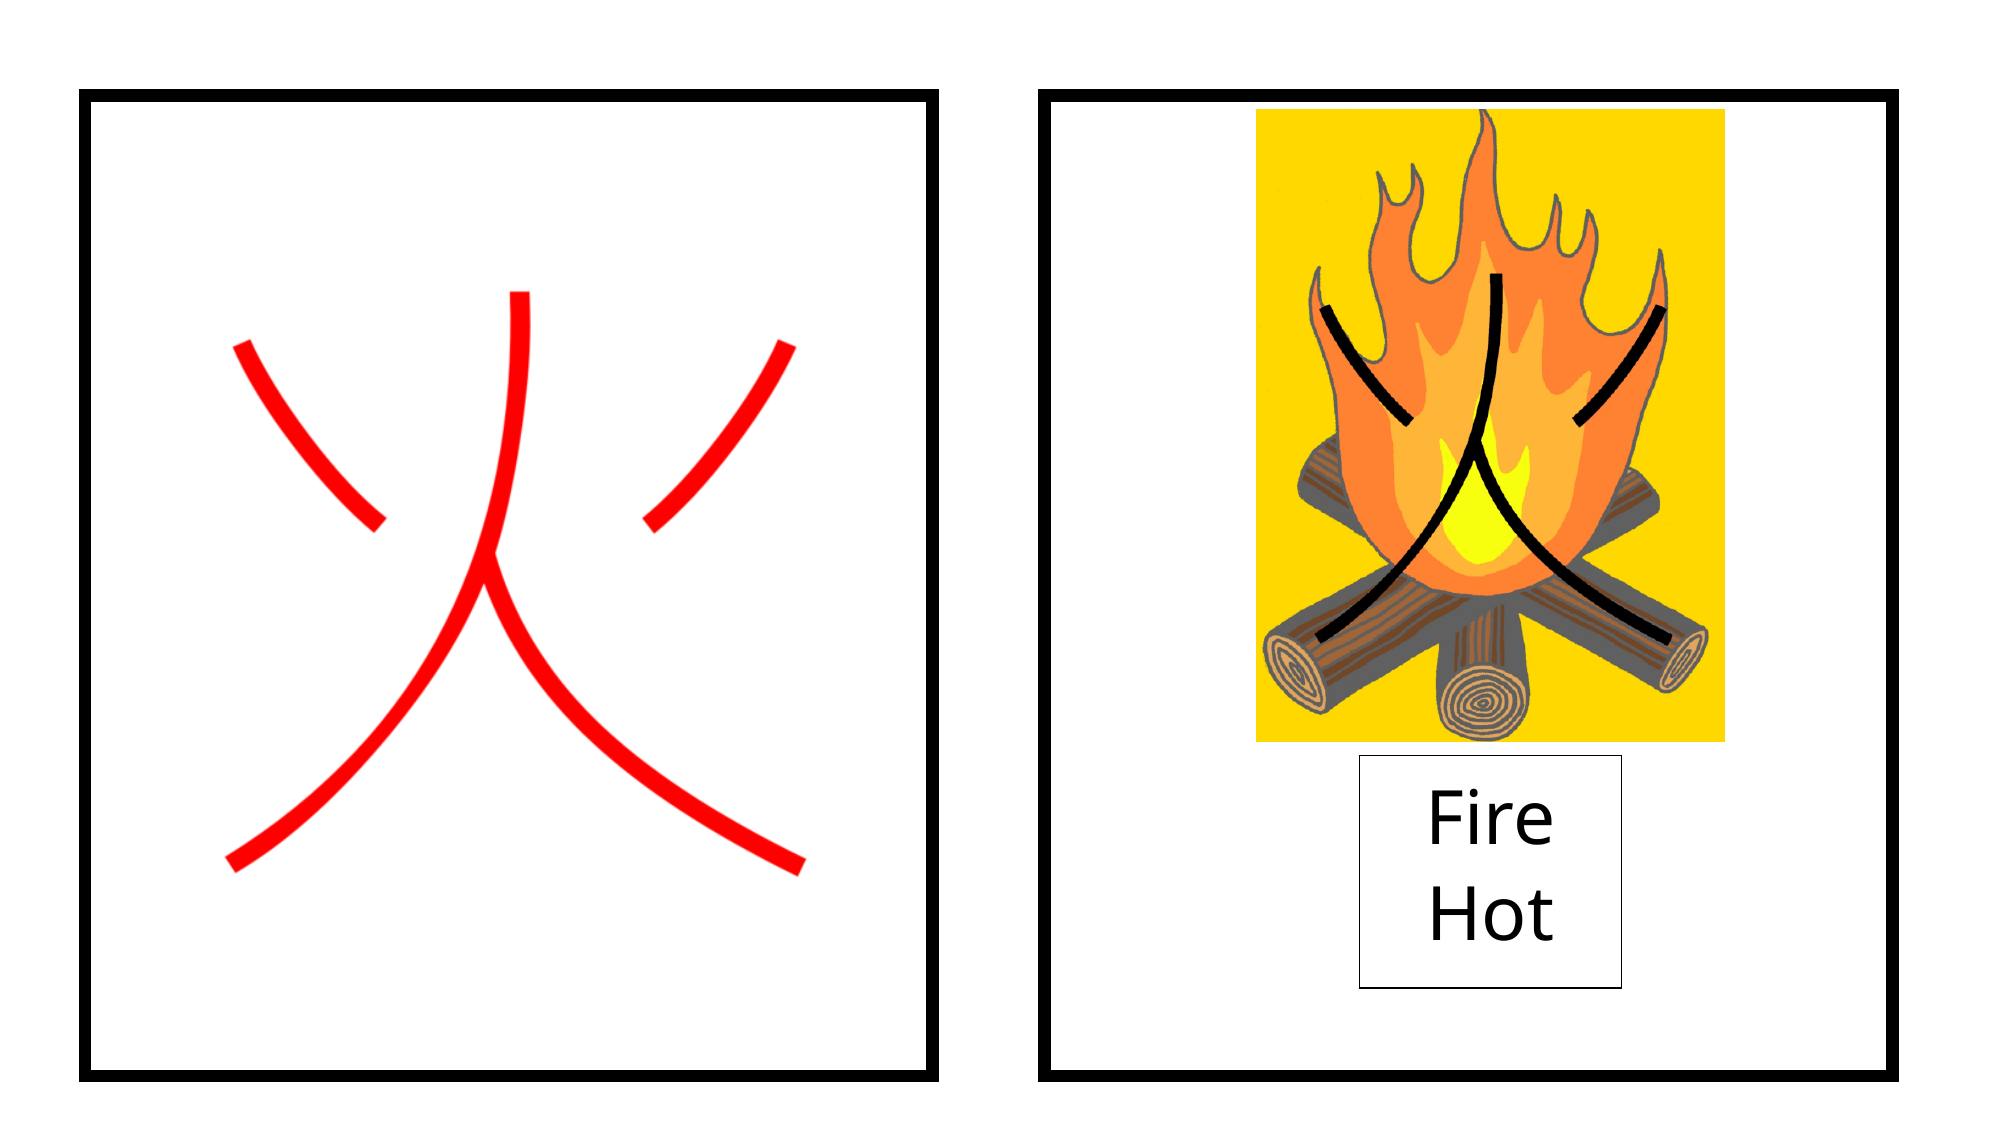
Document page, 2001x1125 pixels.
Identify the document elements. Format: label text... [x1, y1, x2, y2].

text_box Fire Hot [1359, 755, 1622, 989]
text_box [84, 95, 934, 1077]
picture [1256, 109, 1725, 742]
text_box [1044, 95, 1893, 1077]
picture [210, 274, 821, 914]
